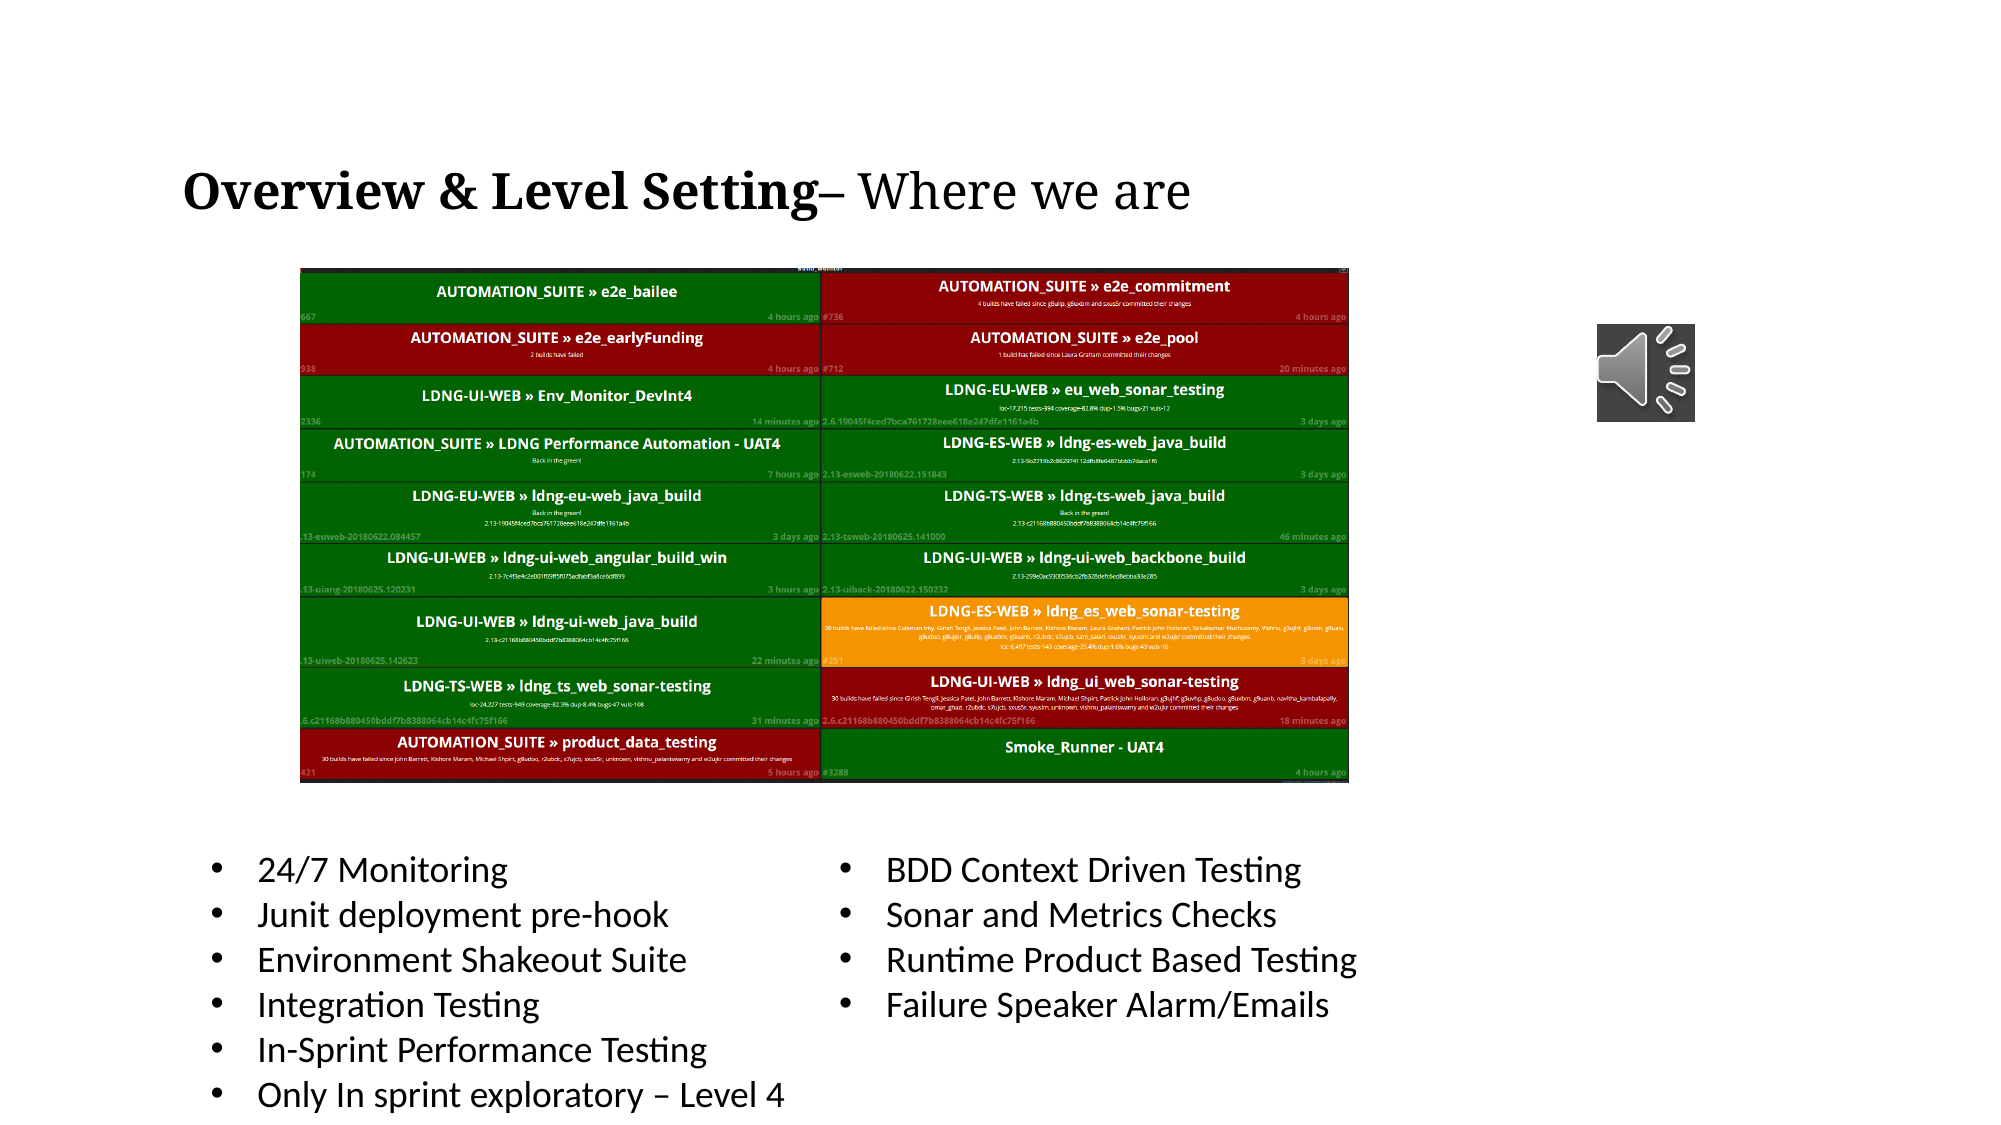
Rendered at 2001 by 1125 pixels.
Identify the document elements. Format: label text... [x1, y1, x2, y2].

text_box 24/7 Monitoring Junit deployment pre-hook Environment Shakeout Suite Integration Testing In-Sprint Performance Testing Only In sprint exploratory – Level 4 BDD Context Driven Testing Sonar and Metrics Checks Runtime Product Based Testing Failure Speaker Alarm/Emails [195, 837, 1483, 1125]
picture [299, 268, 1352, 783]
picture [1595, 322, 1696, 423]
text_box Overview & Level Setting– Where we are [167, 152, 1804, 348]
